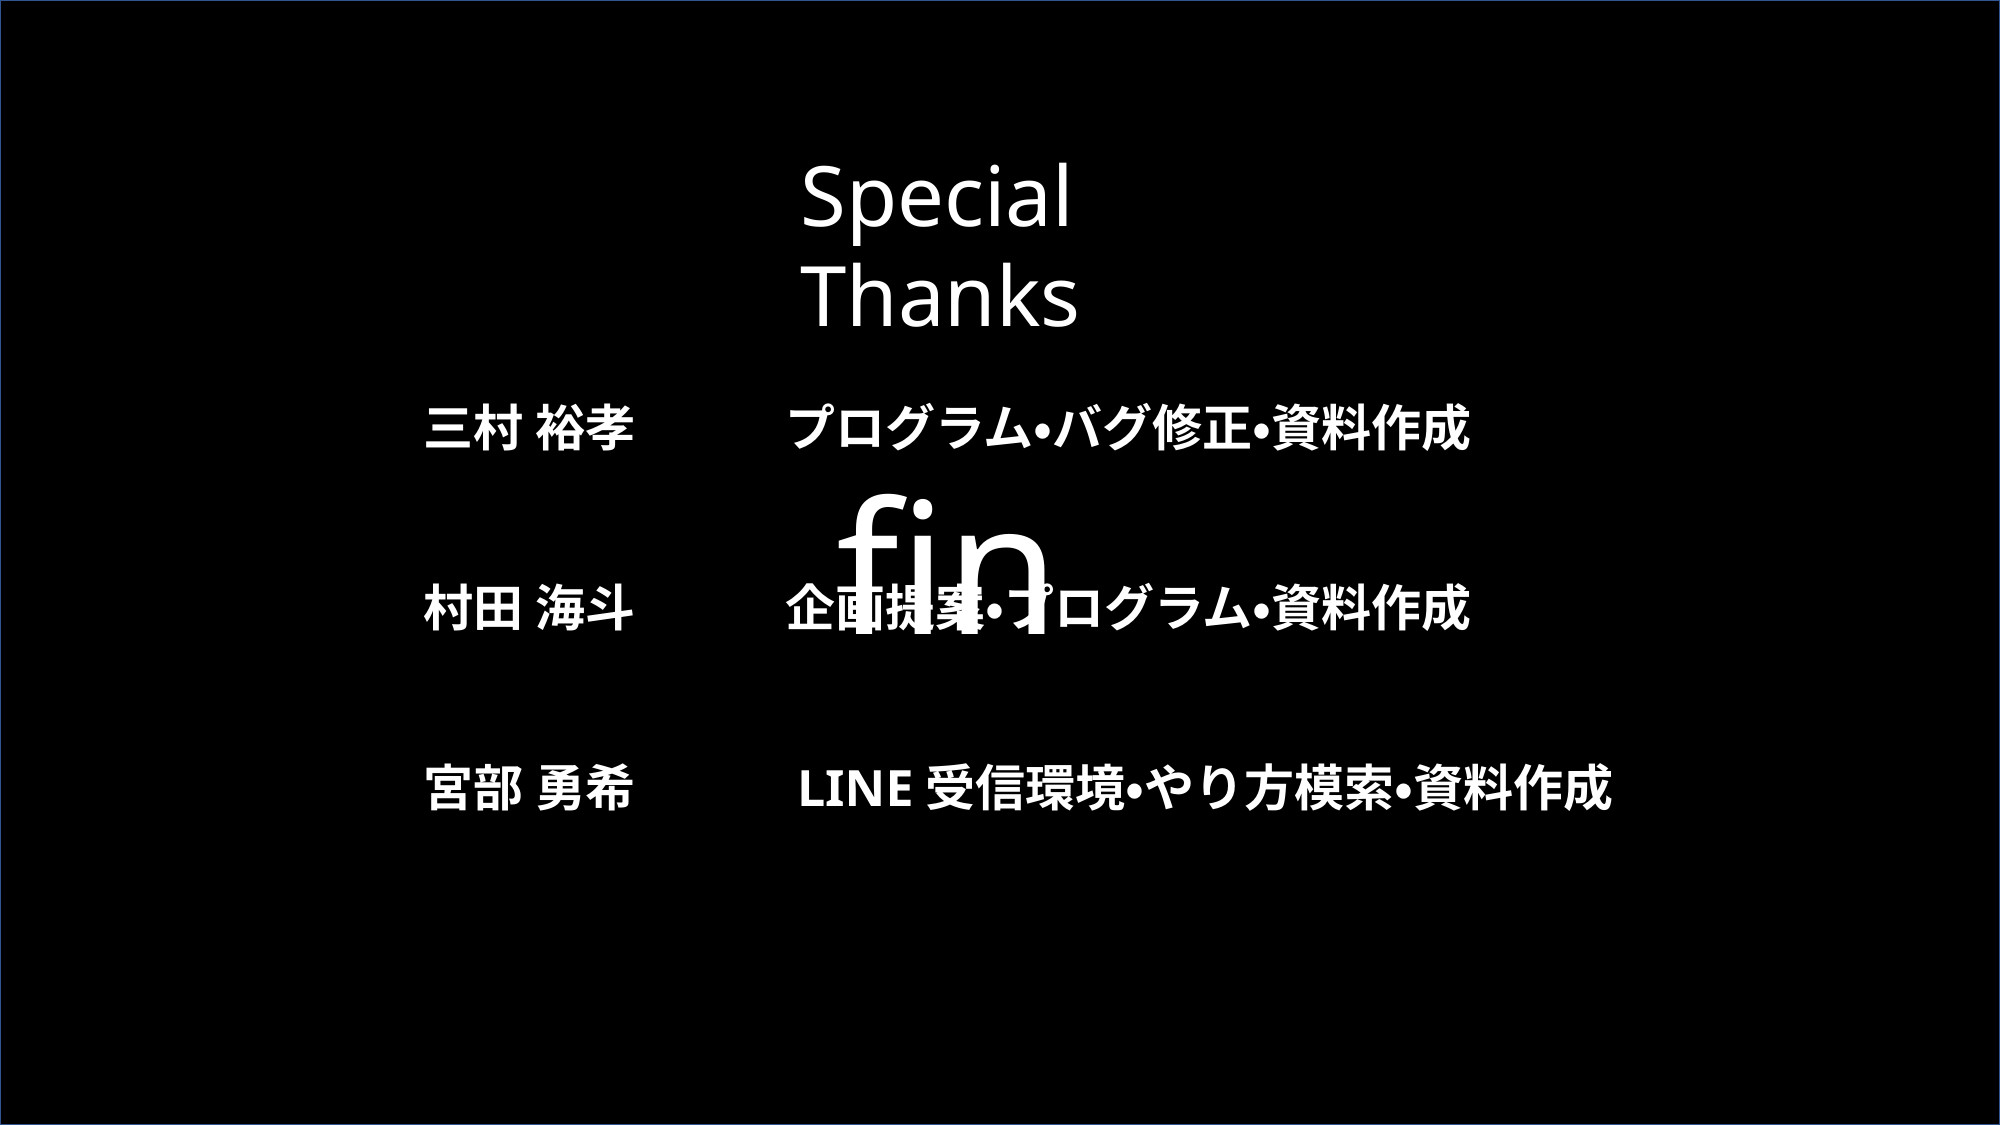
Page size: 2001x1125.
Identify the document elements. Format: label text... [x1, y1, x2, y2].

text_box [0, 0, 2000, 1125]
text_box fin [821, 443, 1482, 679]
text_box Special Thanks [785, 136, 1215, 351]
text_box 三村 裕孝 プログラム・バグ修正・資料作成 村田 海斗 企画提案・プログラム・資料作成 宮部 勇希 LINE受信環境・やり方模索・資料作成 [409, 388, 2000, 824]
